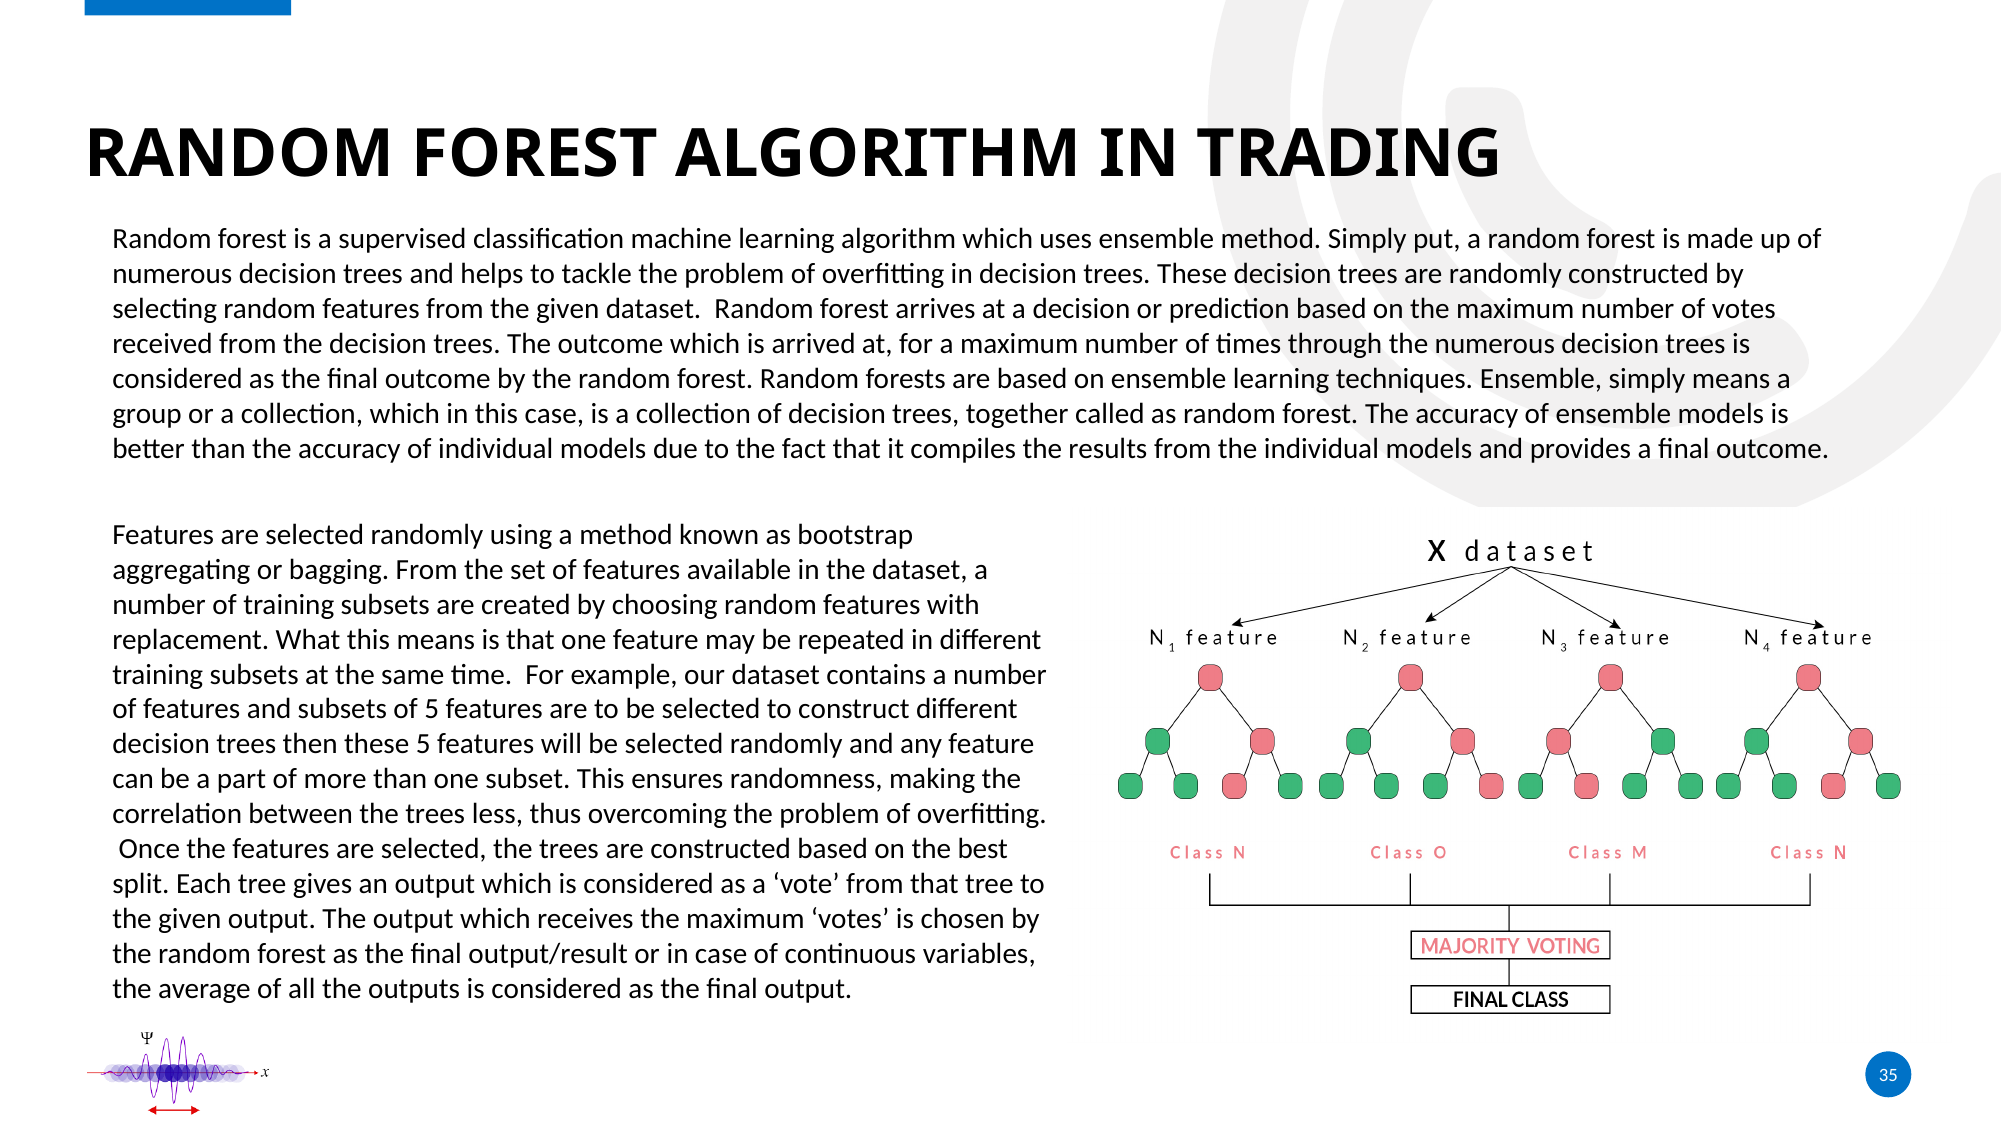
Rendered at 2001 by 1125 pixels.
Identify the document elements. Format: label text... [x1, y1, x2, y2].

text_box Random forest is a supervised classification machine learning algorithm which uses ensemble method. Simply put, a random forest is made up of numerous decision trees and helps to tackle the problem of overfitting in decision trees. These decision trees are randomly constructed by selecting random features from the given dataset. Random forest arrives at a decision or prediction based on the maximum number of votes received from the decision trees. The outcome which is arrived at, for a maximum number of times through the numerous decision trees is considered as the final outcome by the random forest. Random forests are based on ensemble learning techniques. Ensemble, simply means a group or a collection, which in this case, is a collection of decision trees, together called as random forest. The accuracy of ensemble models is better than the accuracy of individual models due to the fact that it compiles the results from the individual models and provides a final outcome. [97, 212, 1847, 507]
text_box Features are selected randomly using a method known as bootstrap aggregating or bagging. From the set of features available in the dataset, a number of training subsets are created by choosing random features with replacement. What this means is that one feature may be repeated in different training subsets at the same time. For example, our dataset contains a number of features and subsets of 5 features are to be selected to construct different decision trees then these 5 features will be selected randomly and any feature can be a part of more than one subset. This ensures randomness, making the correlation between the trees less, thus overcoming the problem of overfitting. Once the features are selected, the trees are constructed based on the best split. Each tree gives an output which is considered as a ‘vote’ from that tree to the given output. The output which receives the maximum ‘votes’ is chosen by the random forest as the final output/result or in case of continuous variables, the average of all the outputs is considered as the final output. [97, 507, 1067, 1057]
slide_number 35 [1864, 1059, 1913, 1090]
picture [87, 1026, 269, 1116]
title Random Forest Algorithm In Trading [84, 40, 1914, 192]
picture [1066, 507, 1952, 1043]
